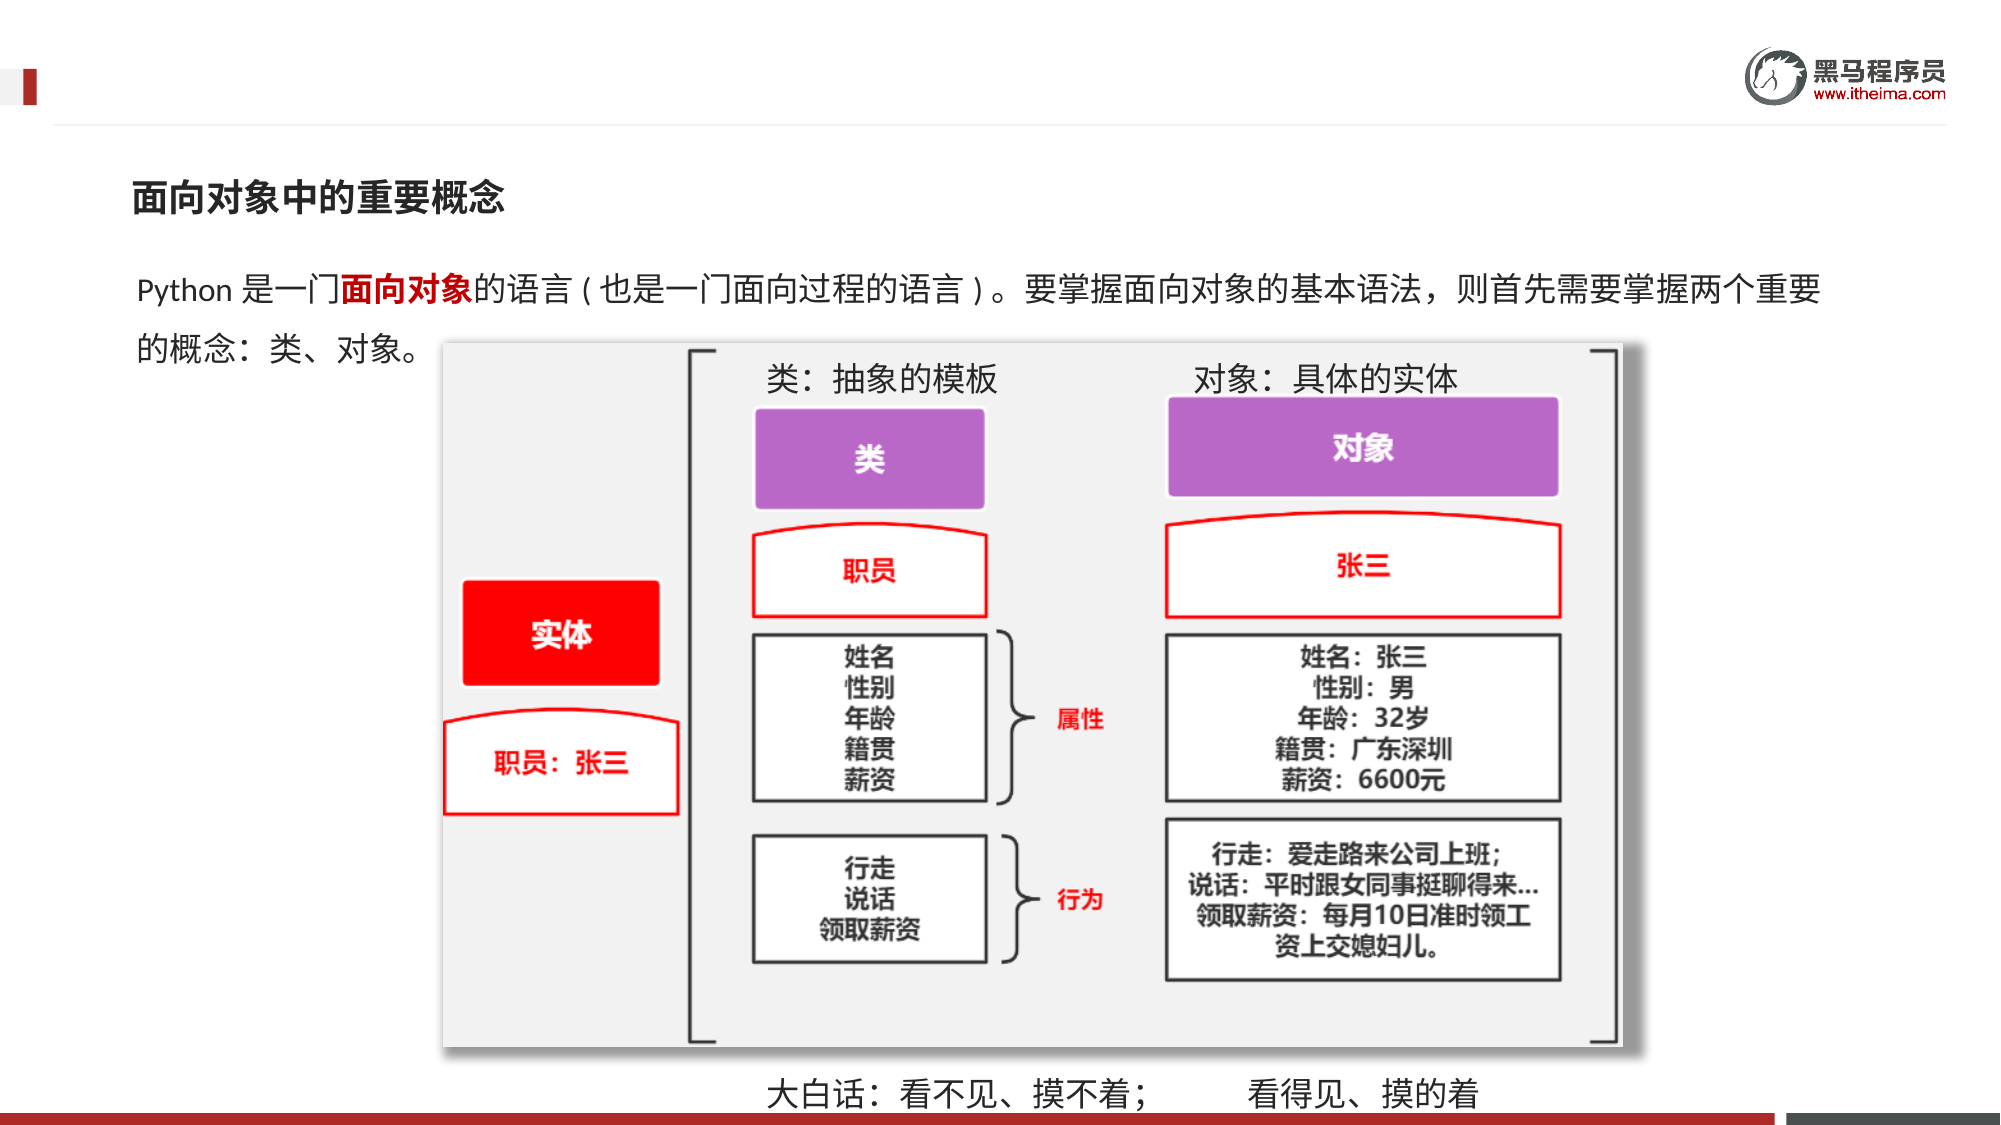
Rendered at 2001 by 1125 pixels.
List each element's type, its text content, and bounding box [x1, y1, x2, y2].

text_box 大白话：看不见、摸不着； 看得见、摸的着 [751, 1046, 1658, 1121]
text_box 面向对象中的重要概念 [116, 154, 1872, 239]
picture [443, 343, 1623, 1047]
text_box Python是一门面向对象的语言(也是一门面向过程的语言)。要掌握面向对象的基本语法，则首先需要掌握两个重要的概念：类、对象。 [122, 240, 1838, 376]
picture [1744, 46, 1946, 106]
text_box 类：抽象的模板 对象：具体的实体 [751, 330, 1637, 406]
